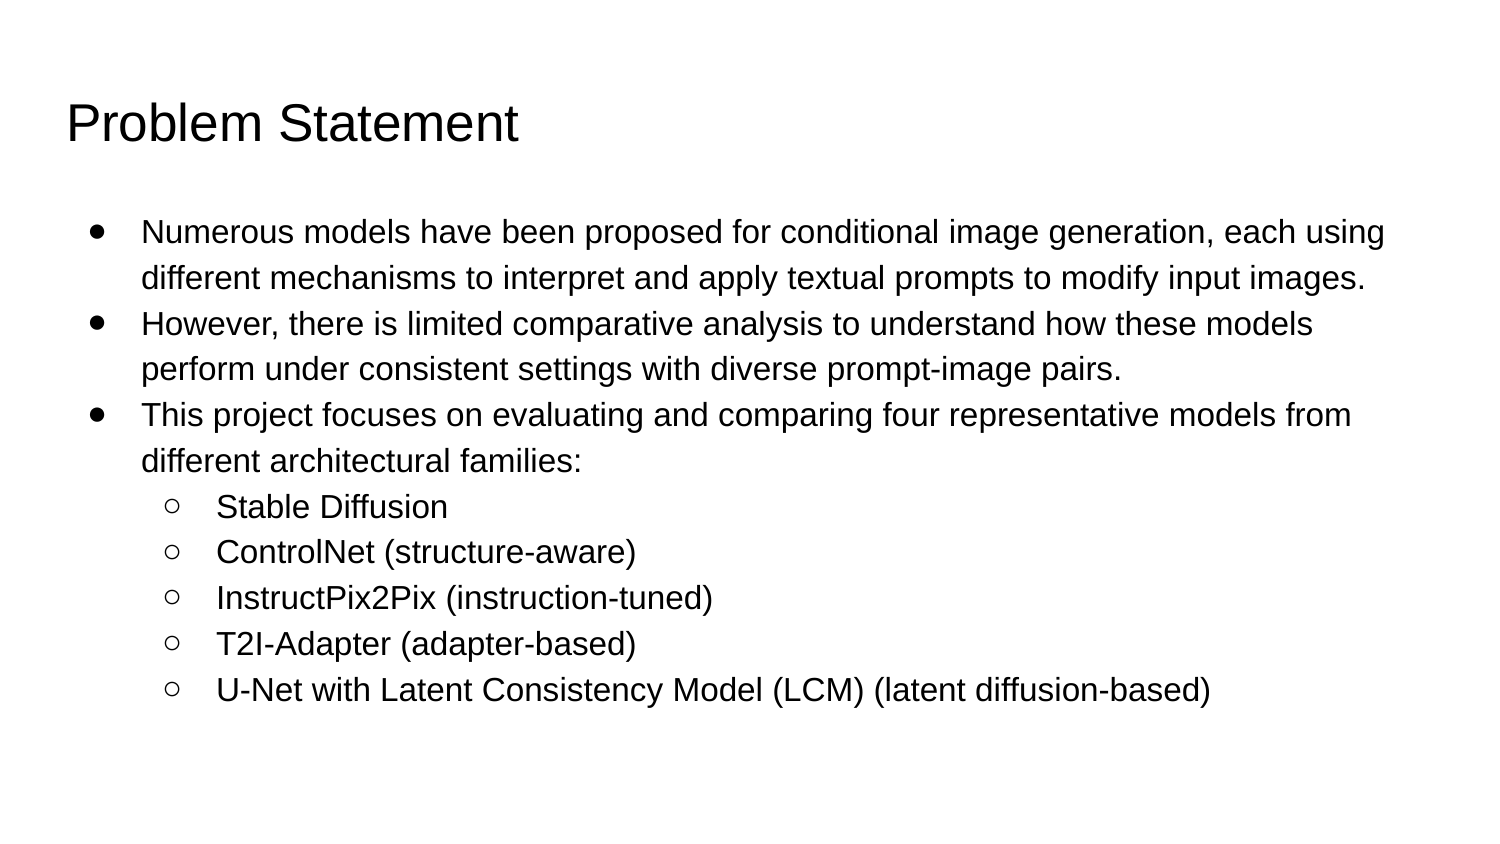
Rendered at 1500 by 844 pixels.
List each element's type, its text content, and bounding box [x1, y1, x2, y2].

title Problem Statement [51, 72, 1449, 167]
list Numerous models have been proposed for conditional image generation, each using different mechanisms to interpret and apply textual prompts to modify input images. However, there is limited comparative analysis to understand how these models perform under consistent settings with diverse prompt-image pairs. This project focuses on evaluating and comparing four representative models from different architectural families: Stable Diffusion ControlNet (structure-aware) InstructPix2Pix (instruction-tuned) T2I-Adapter (adapter-based) U-Net with Latent Consistency Model (LCM) (latent diffusion-based) [51, 189, 1449, 750]
